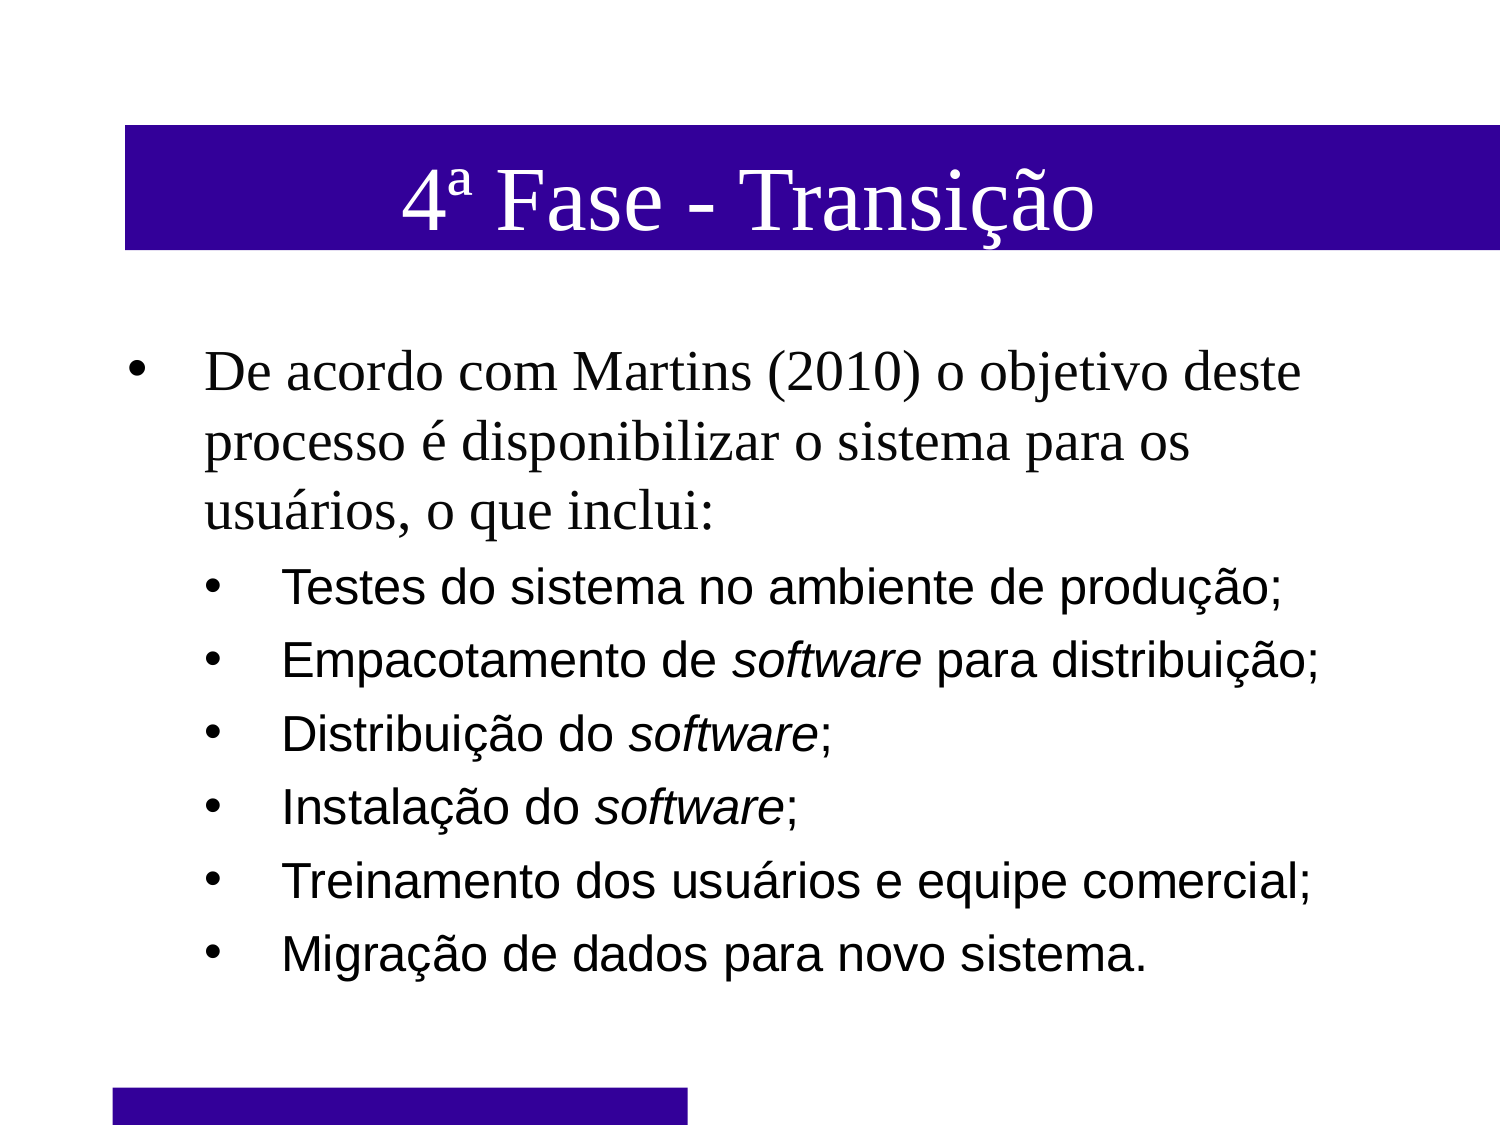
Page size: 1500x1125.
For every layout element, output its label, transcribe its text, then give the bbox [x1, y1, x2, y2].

list De acordo com Martins (2010) o objetivo deste processo é disponibilizar o sistema para os usuários, o que inclui: Testes do sistema no ambiente de produção; Empacotamento de software para distribuição; Distribuição do software; Instalação do software; Treinamento dos usuários e equipe comercial; Migração de dados para novo sistema. [112, 324, 1387, 1000]
title 4ª Fase - Transição [112, 99, 1387, 287]
